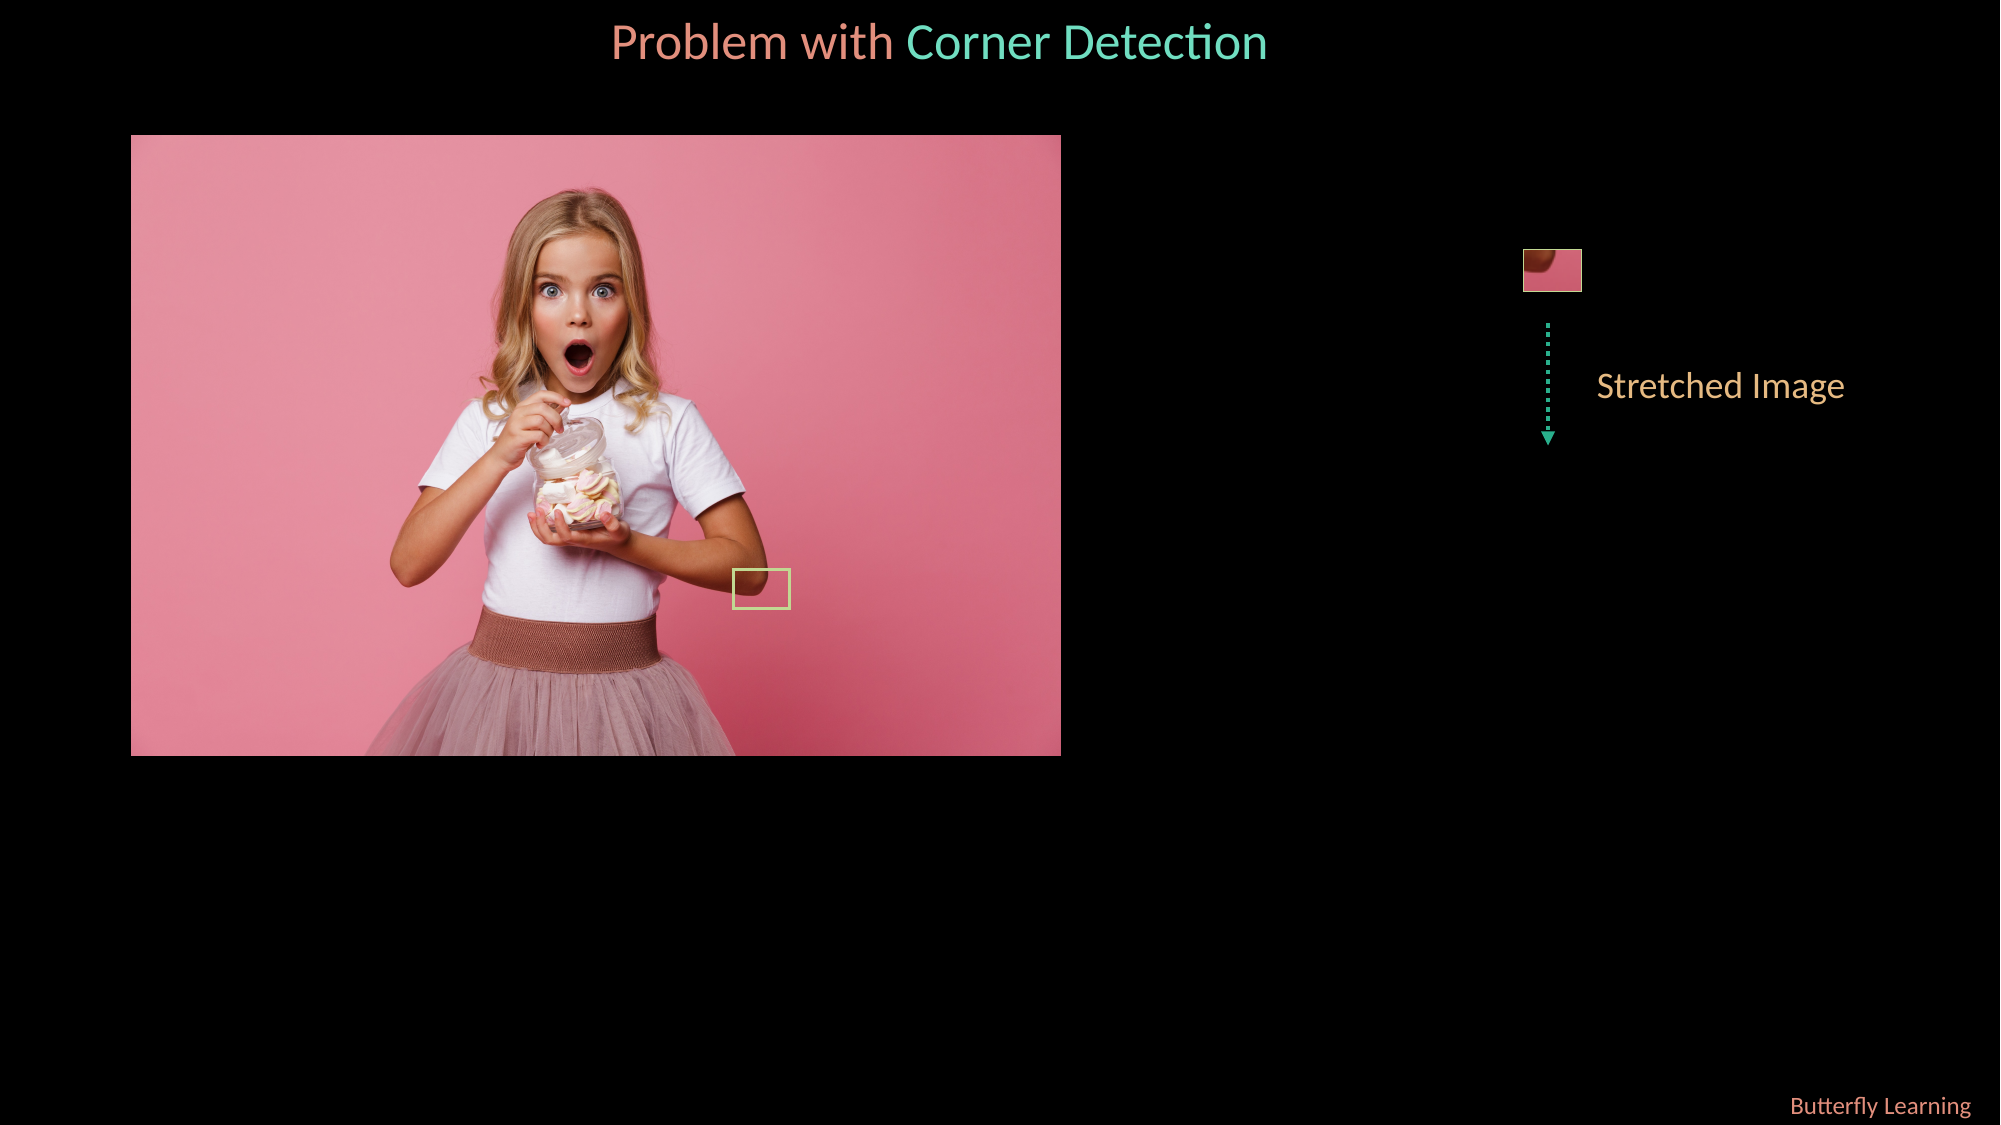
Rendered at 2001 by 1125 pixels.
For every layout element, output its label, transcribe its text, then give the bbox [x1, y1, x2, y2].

text_box Problem with Corner Detection [596, 0, 1404, 78]
picture [1524, 250, 1581, 291]
text_box Stretched Image [1582, 353, 1861, 414]
text_box Butterfly Learning [1762, 1083, 2000, 1125]
picture [131, 135, 1061, 756]
